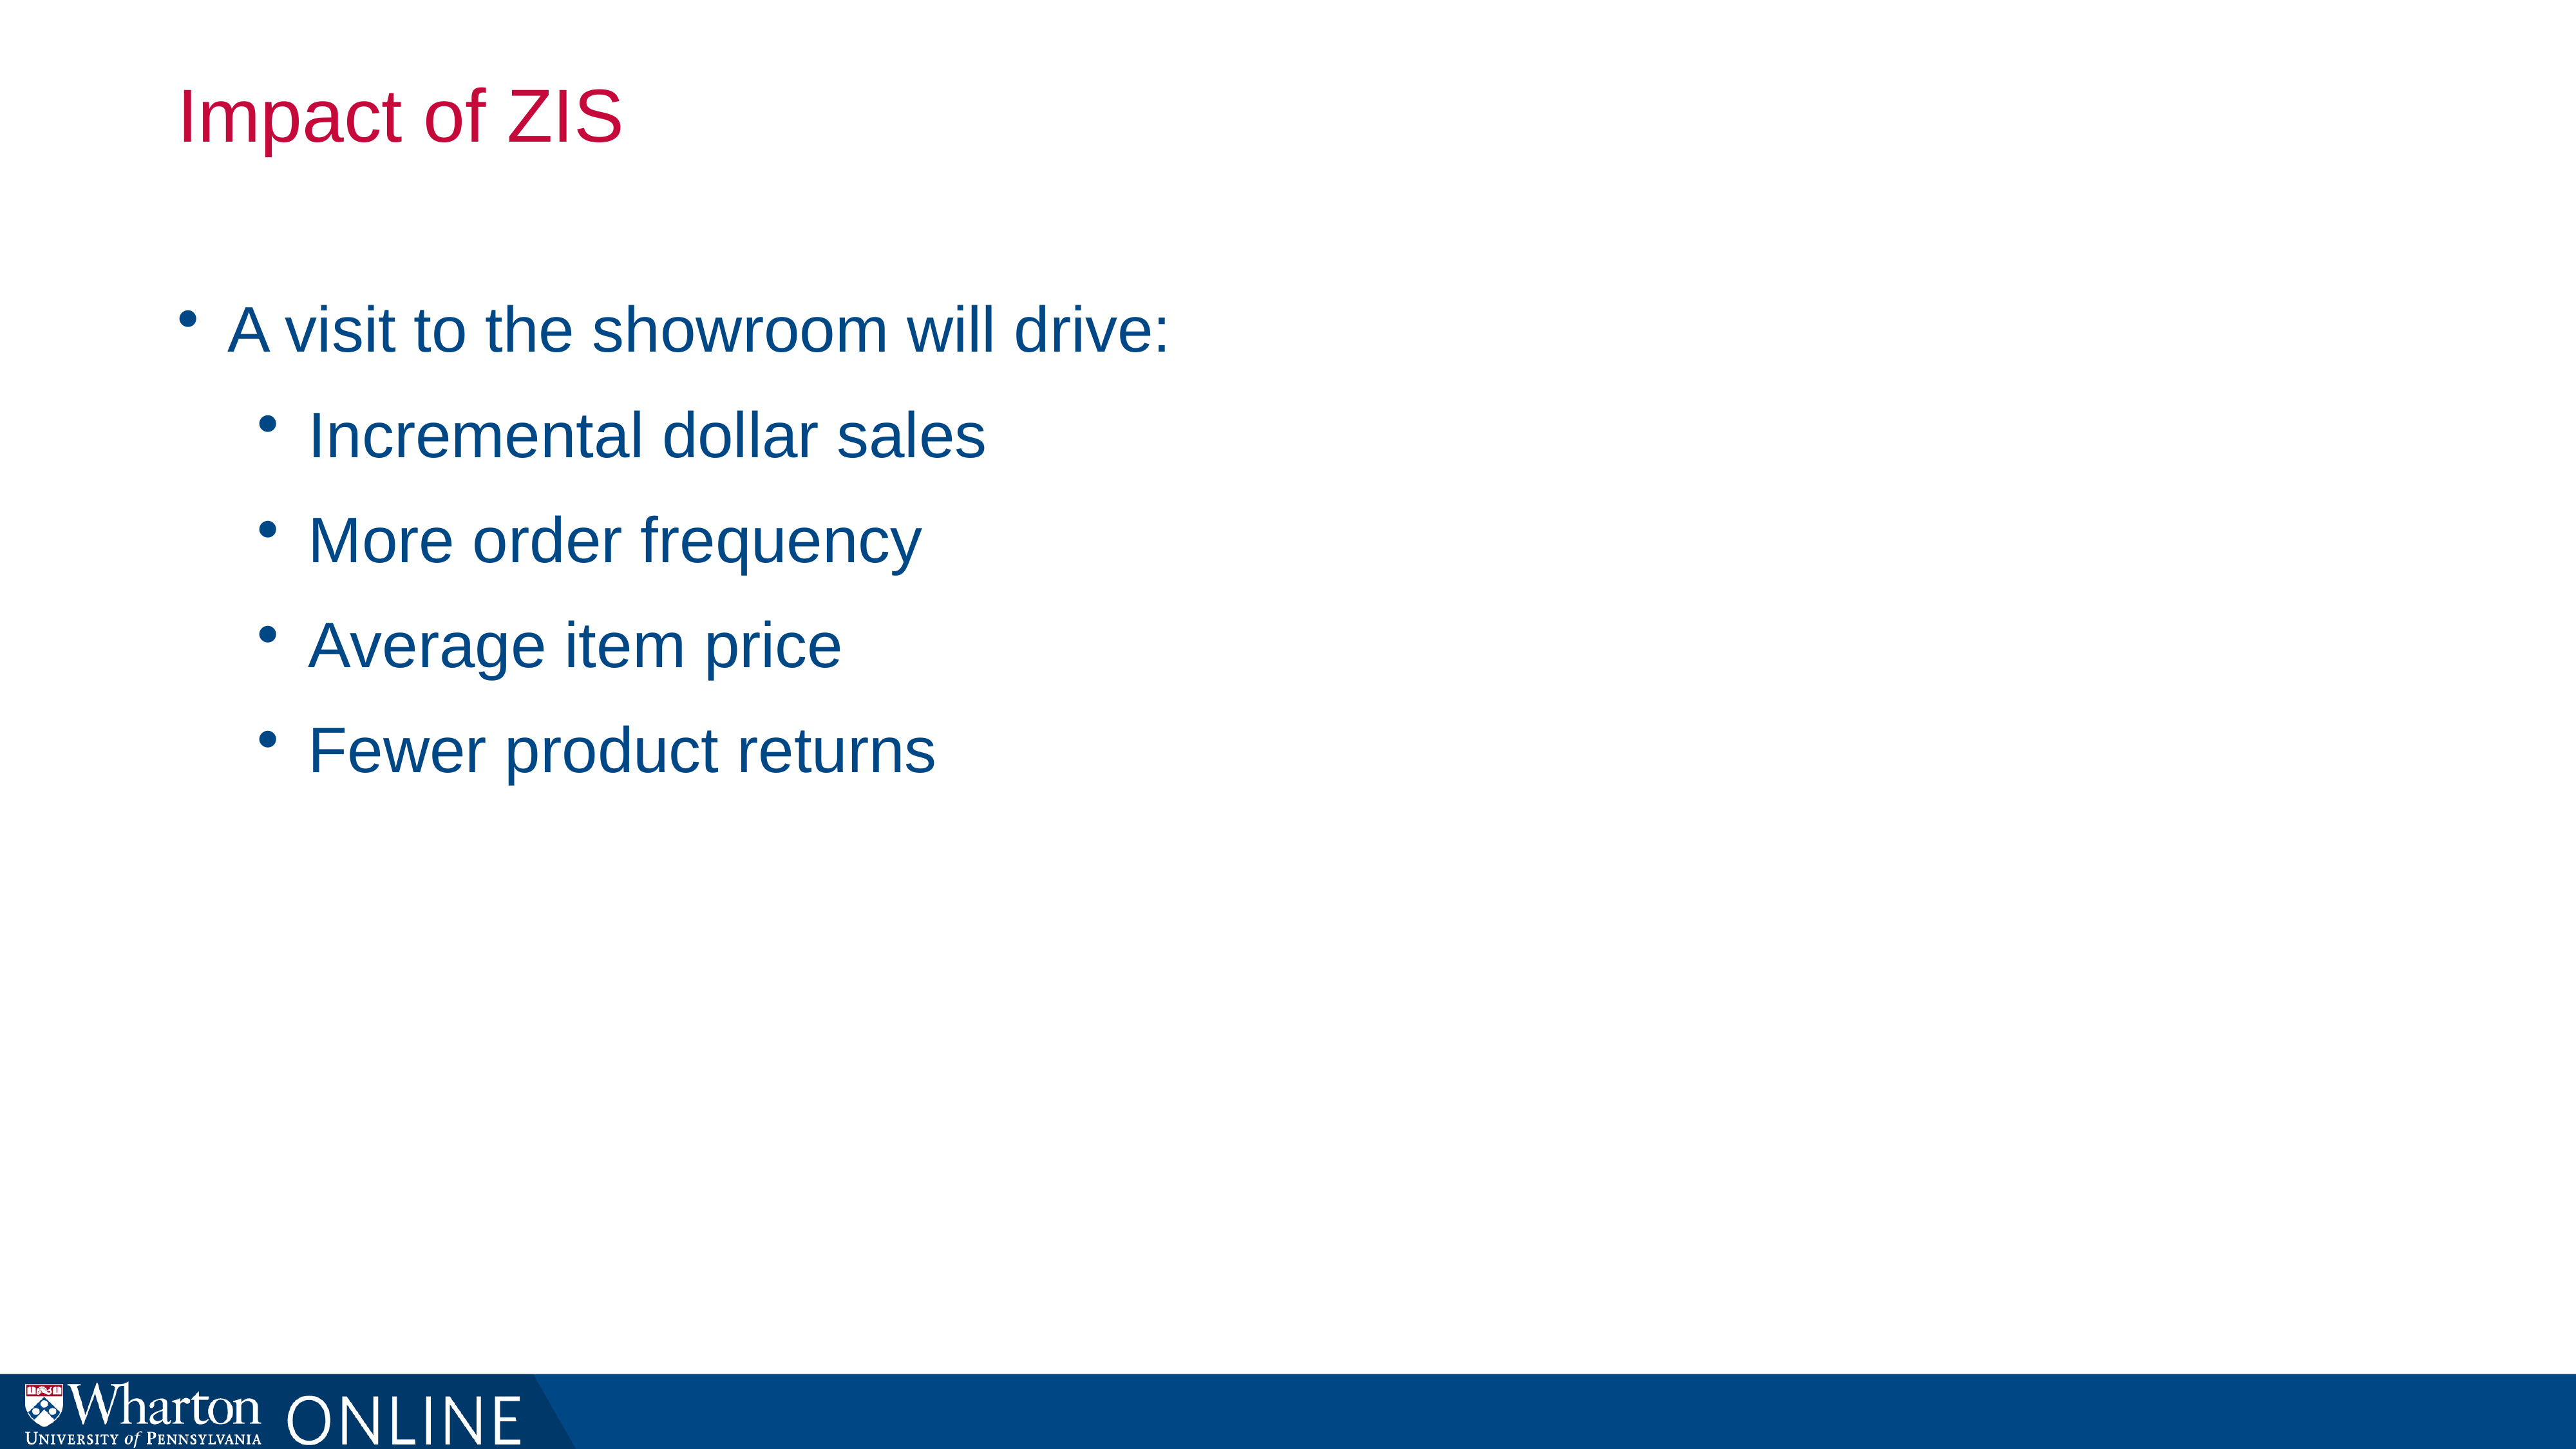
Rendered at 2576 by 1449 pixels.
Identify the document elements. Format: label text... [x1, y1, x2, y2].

title Impact of ZIS [176, 77, 2400, 179]
list A visit to the showroom will drive: Incremental dollar sales More order frequency Average item price Fewer product returns [176, 279, 2400, 1358]
picture [25, 1381, 520, 1448]
